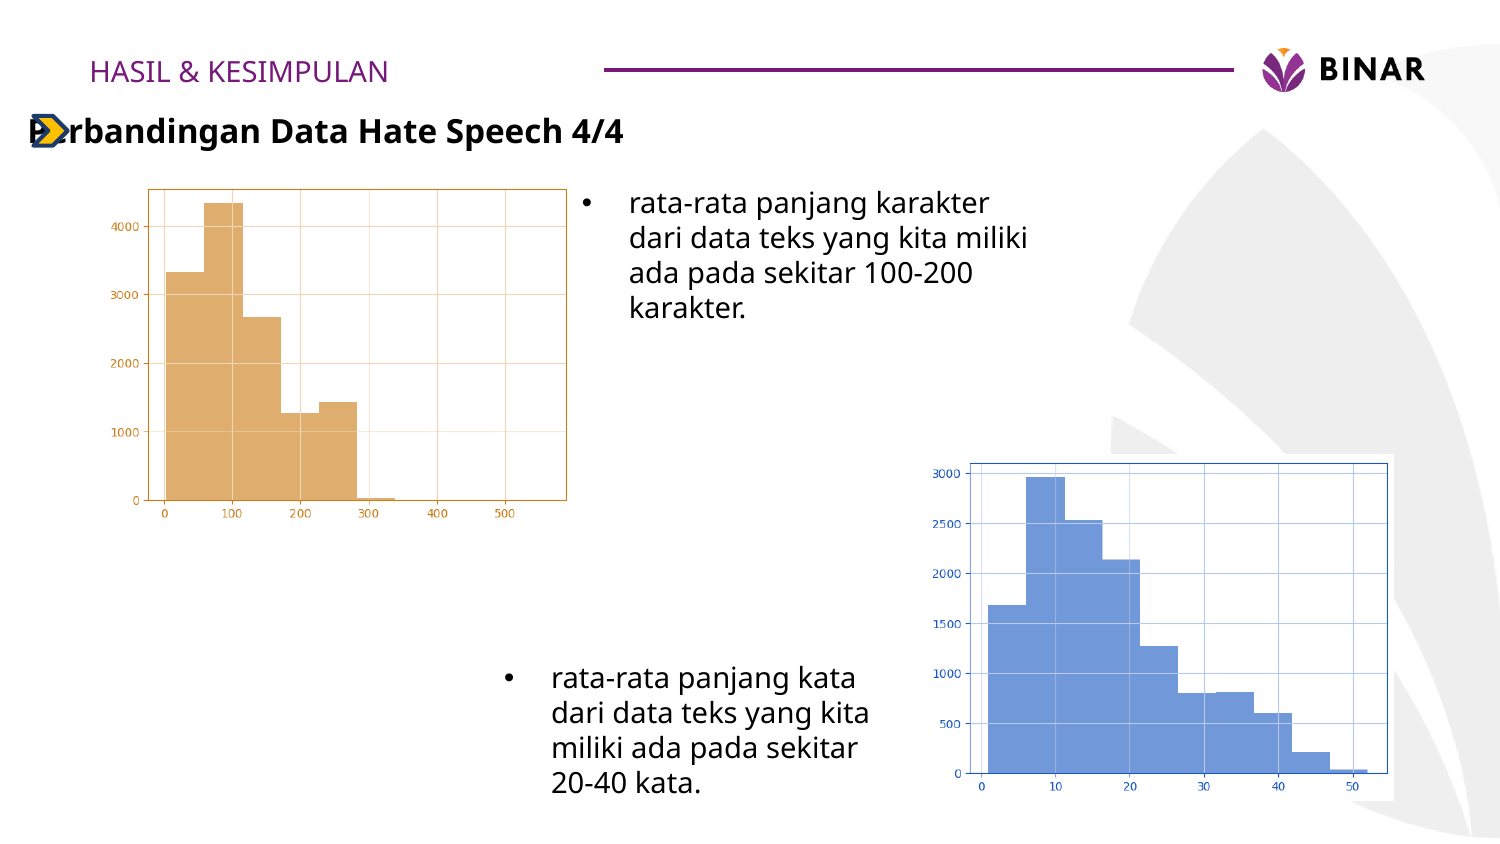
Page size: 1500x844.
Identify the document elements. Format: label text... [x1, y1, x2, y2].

picture [923, 44, 1500, 839]
text_box Perbandingan Data Hate Speech 4/4 [12, 102, 640, 158]
picture [101, 180, 573, 528]
text_box rata-rata panjang kata dari data teks yang kita miliki ada pada sekitar 20-40 kata. [489, 652, 919, 807]
text_box HASIL & KESIMPULAN [74, 23, 485, 102]
text_box rata-rata panjang karakter dari data teks yang kita miliki ada pada sekitar 100-200 karakter. [567, 177, 1056, 332]
text_box [31, 113, 70, 148]
